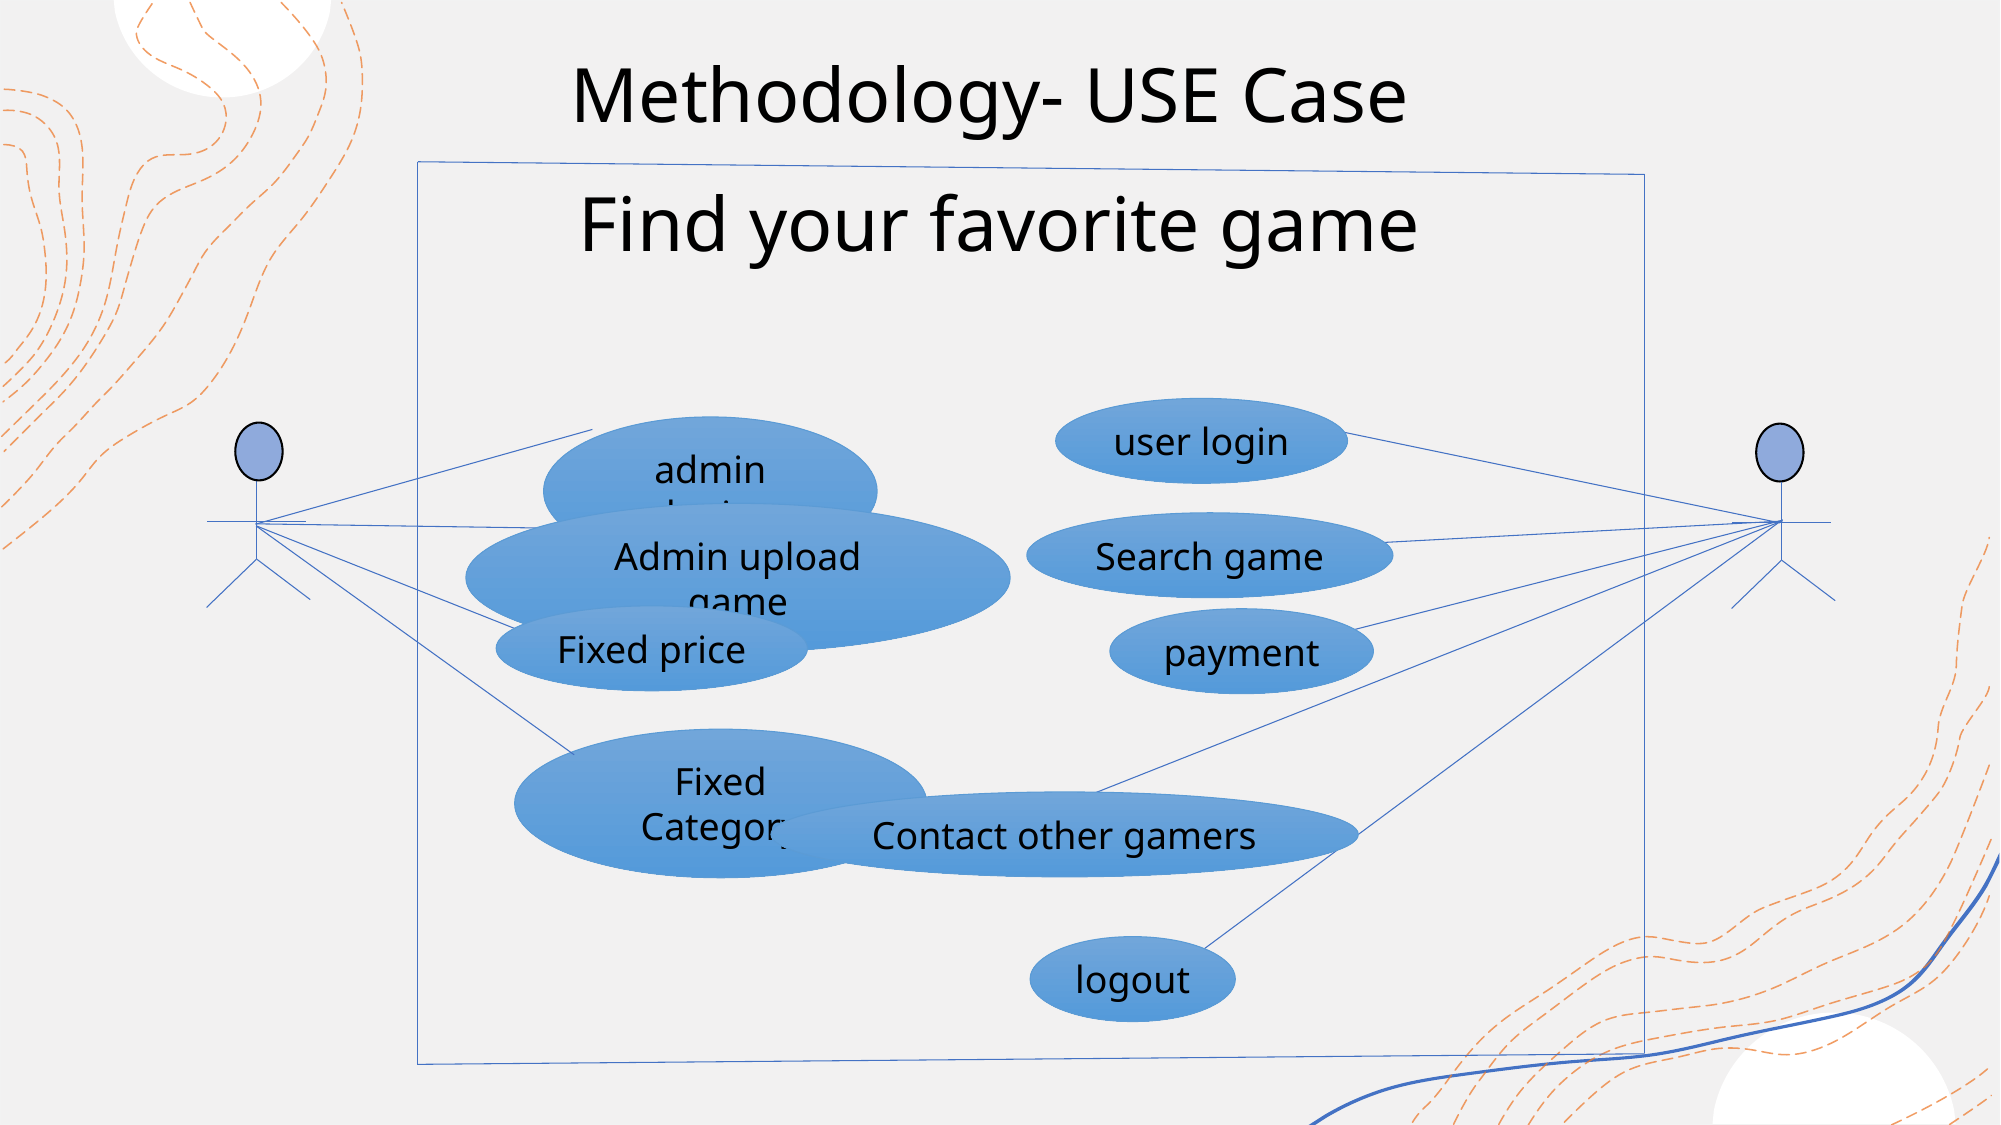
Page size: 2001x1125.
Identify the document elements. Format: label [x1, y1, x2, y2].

text_box [206, 40, 1836, 1065]
